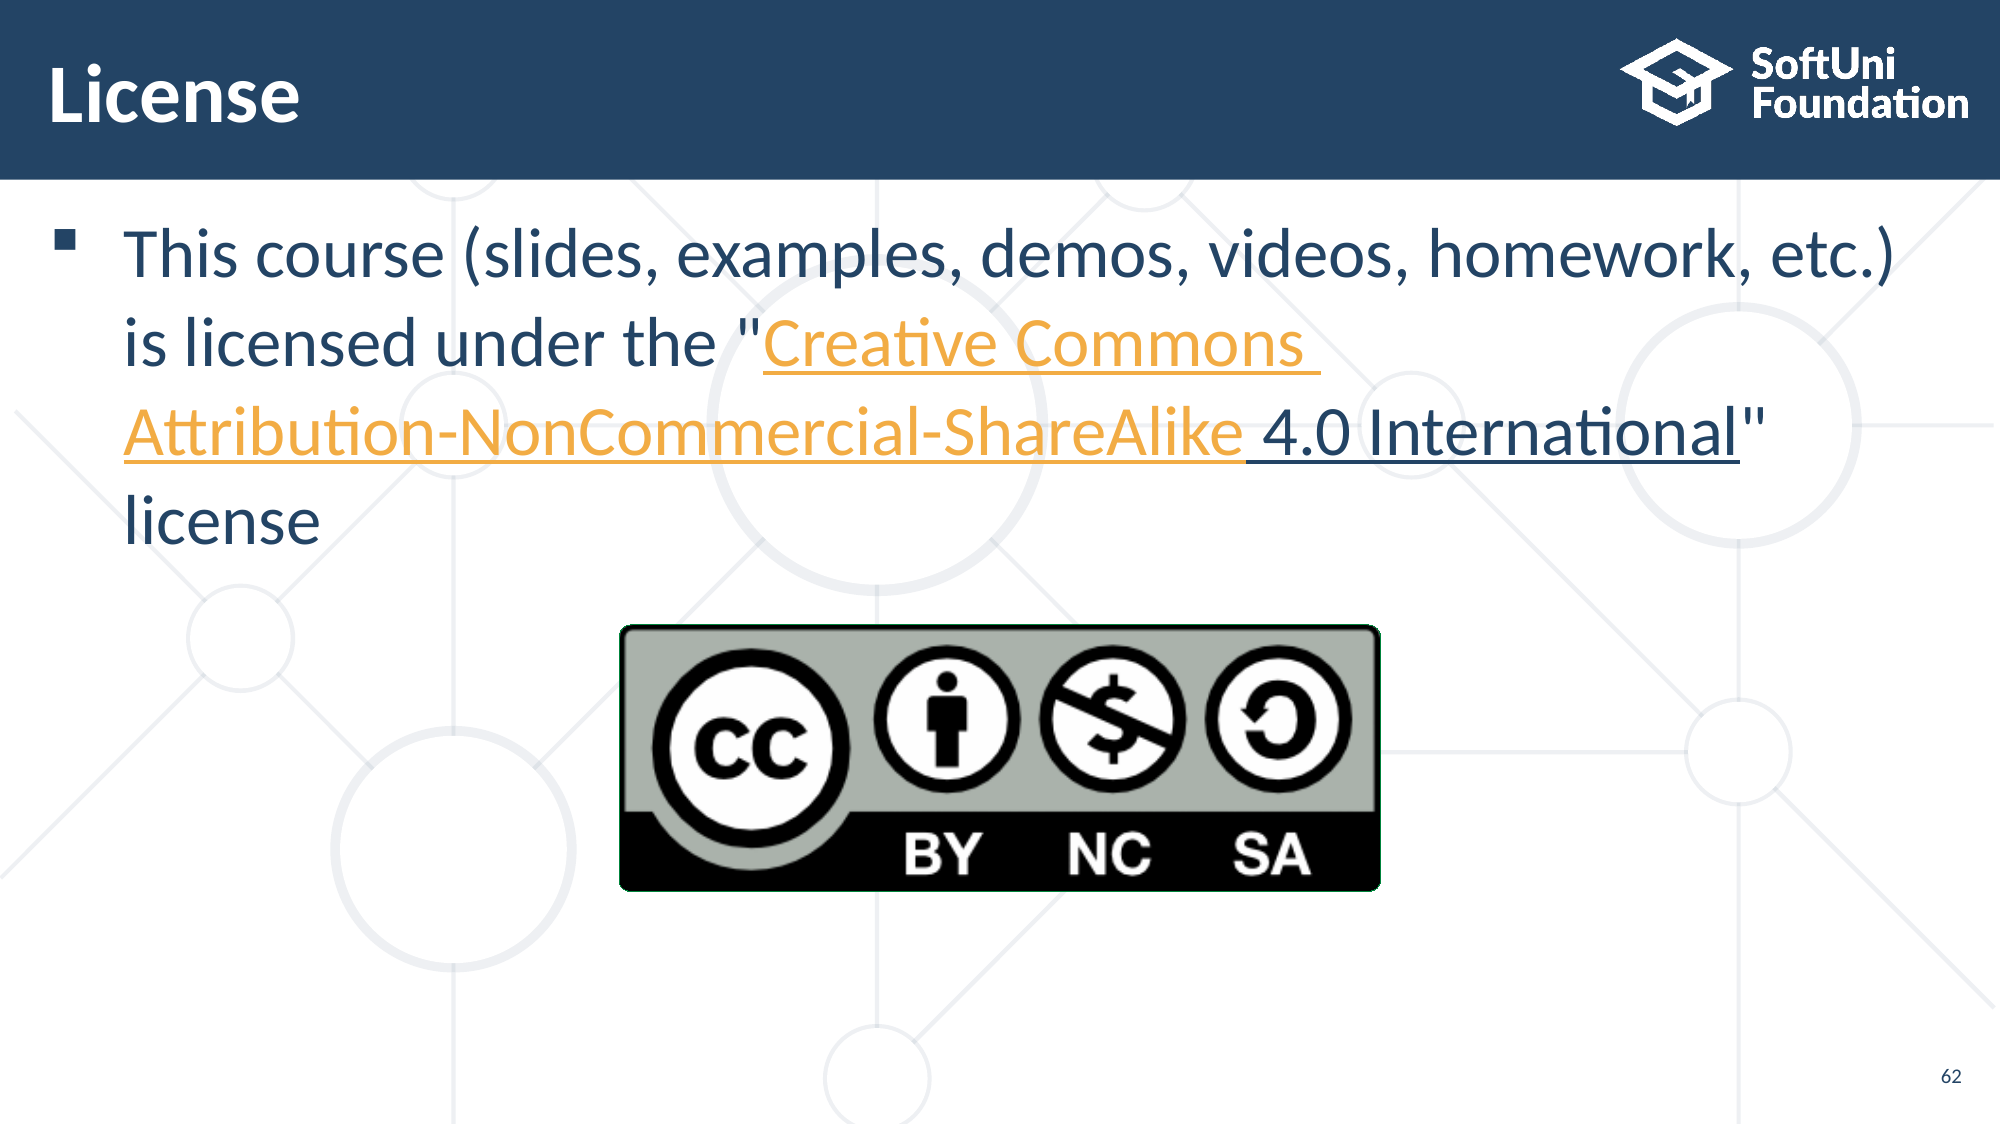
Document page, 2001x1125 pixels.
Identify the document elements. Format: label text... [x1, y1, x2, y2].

slide_number 62 [1897, 1049, 1968, 1101]
picture [618, 624, 1381, 892]
title License [31, 16, 1591, 162]
picture [1619, 38, 1968, 126]
list This course (slides, examples, demos, videos, homework, etc.) is licensed under the "Creative Commons Attribution-NonCommercial-ShareAlike 4.0 International" license [31, 196, 1970, 1050]
